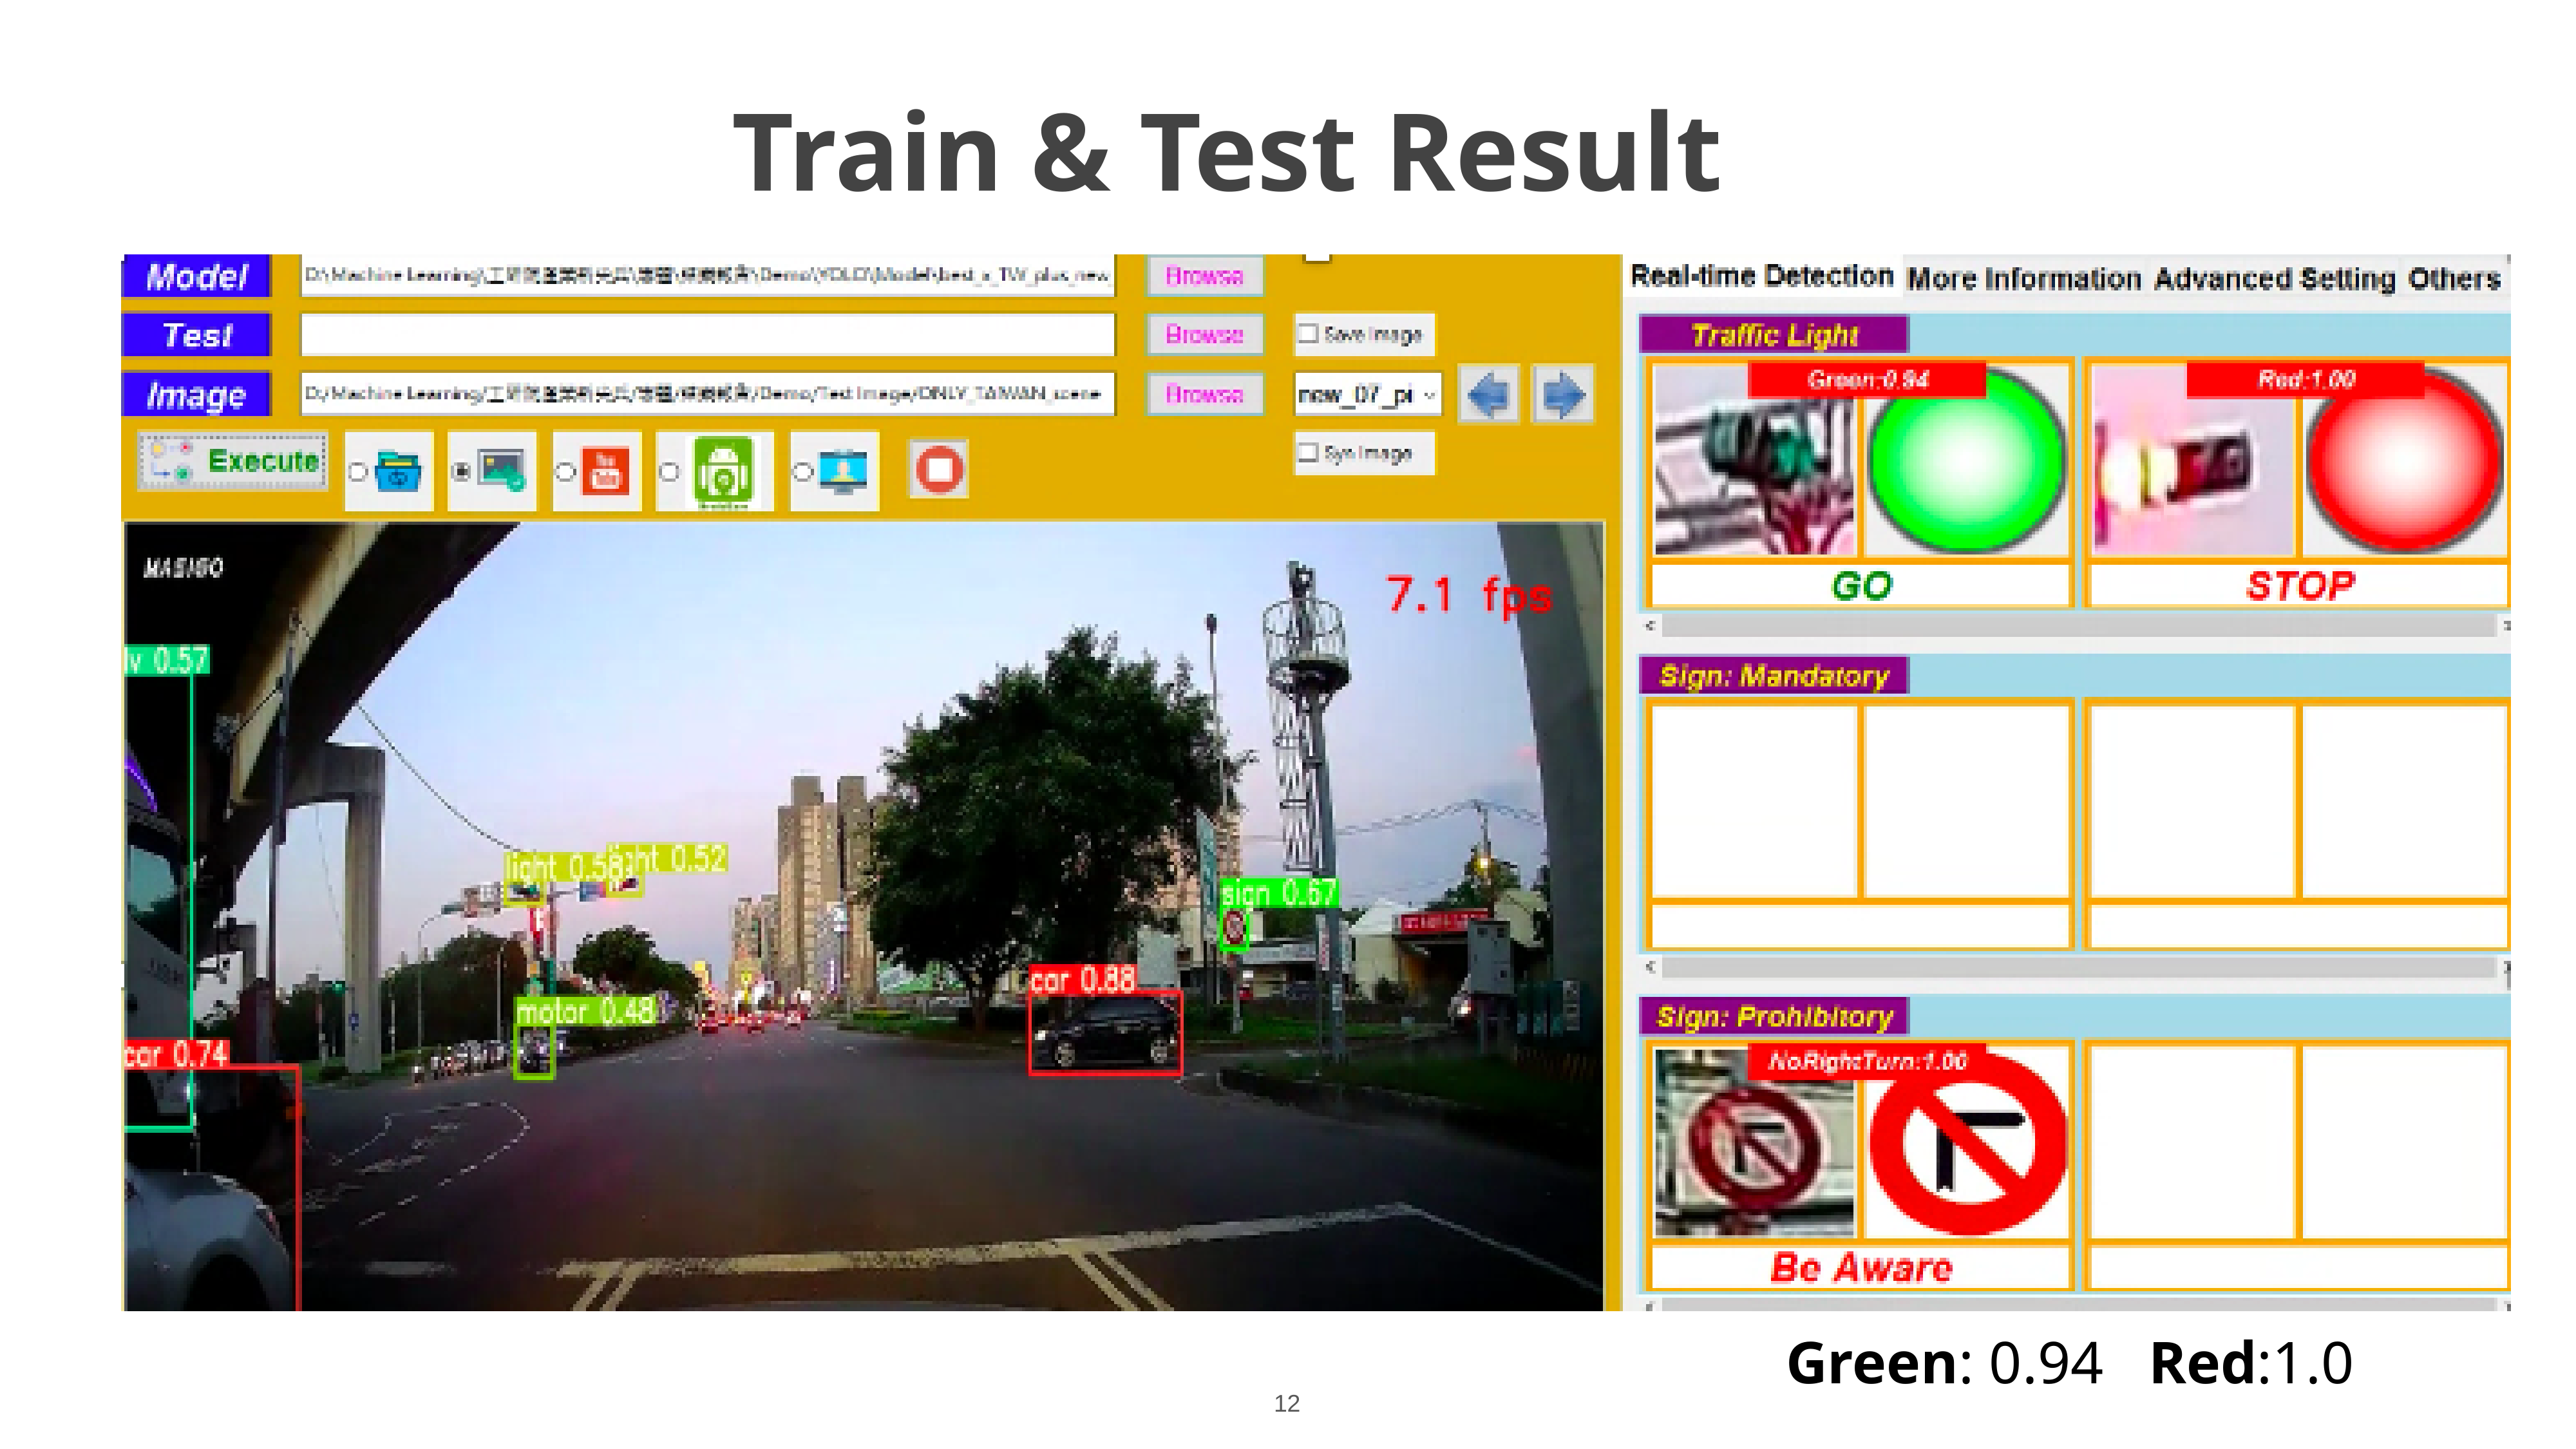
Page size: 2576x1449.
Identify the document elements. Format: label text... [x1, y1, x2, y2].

slide_number 12 [1267, 1318, 1307, 1423]
text_box Train & Test Result [726, 78, 1903, 218]
picture [121, 254, 2512, 1311]
text_box Green: 0.94 Red:1.0 [1701, 1328, 2439, 1402]
